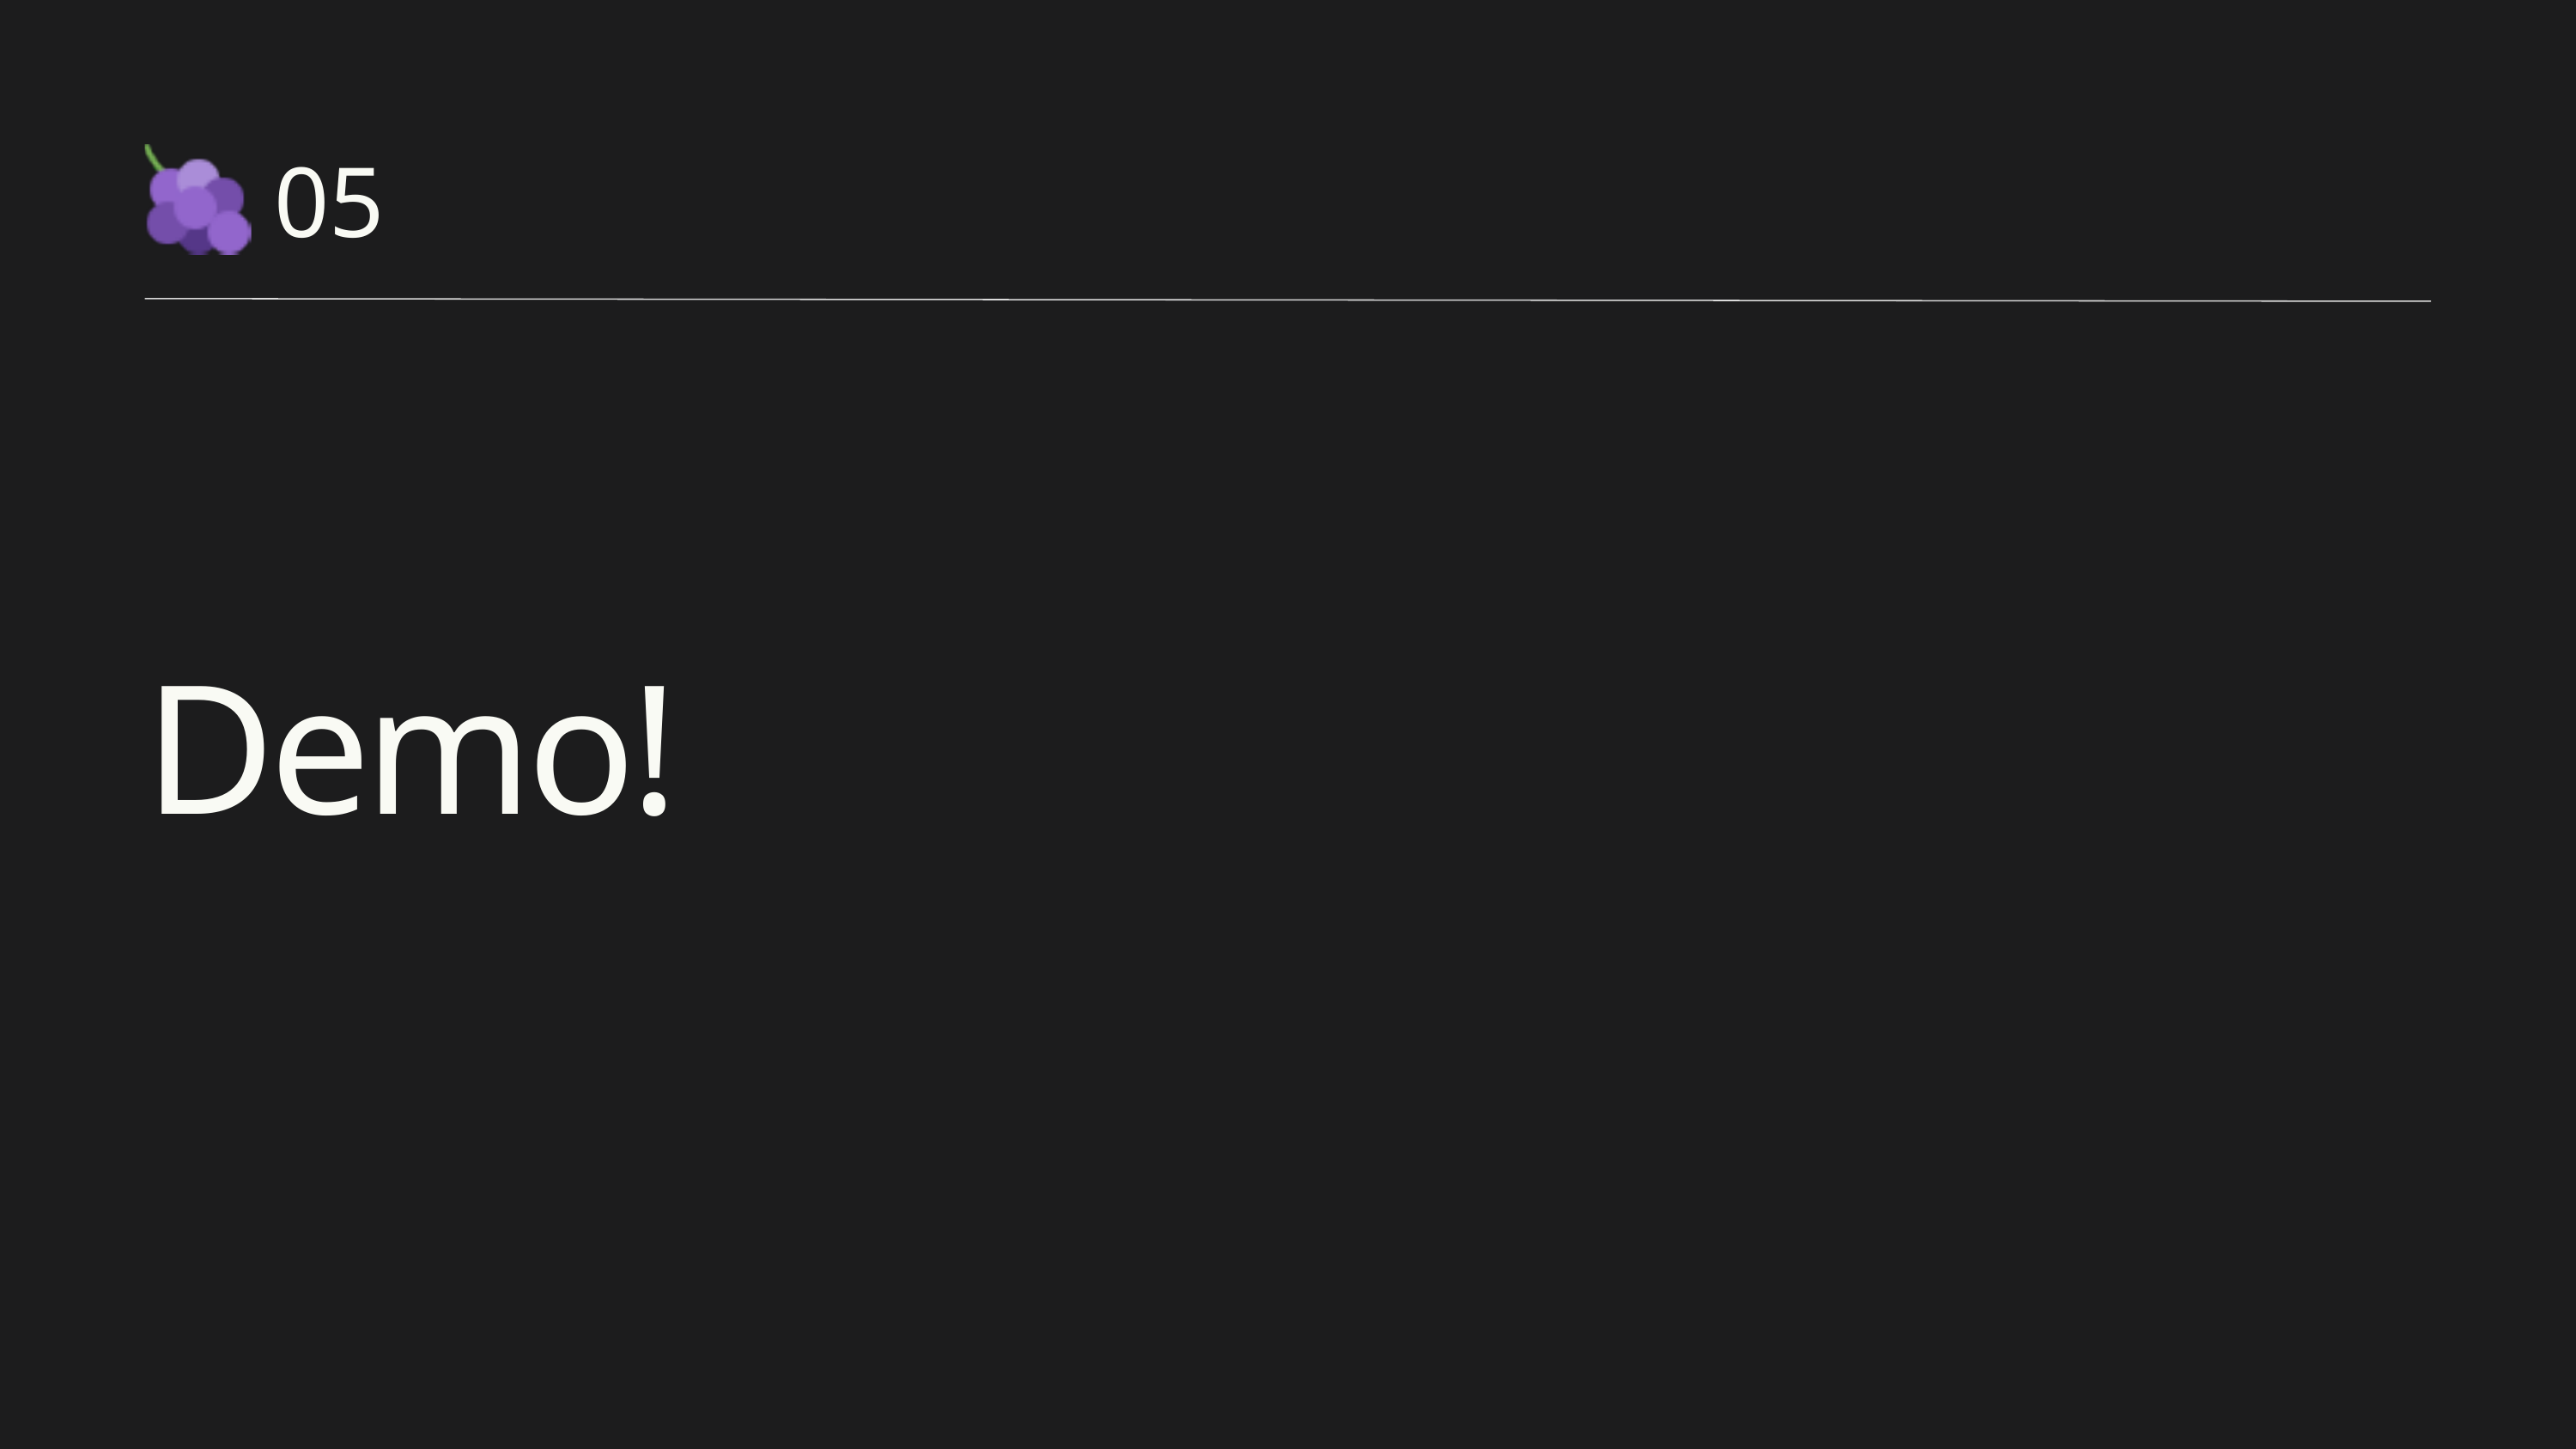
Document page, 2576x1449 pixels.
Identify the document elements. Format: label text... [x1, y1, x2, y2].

text_box 05 [274, 130, 532, 257]
text_box [144, 144, 252, 255]
text_box Demo! [144, 660, 1792, 851]
